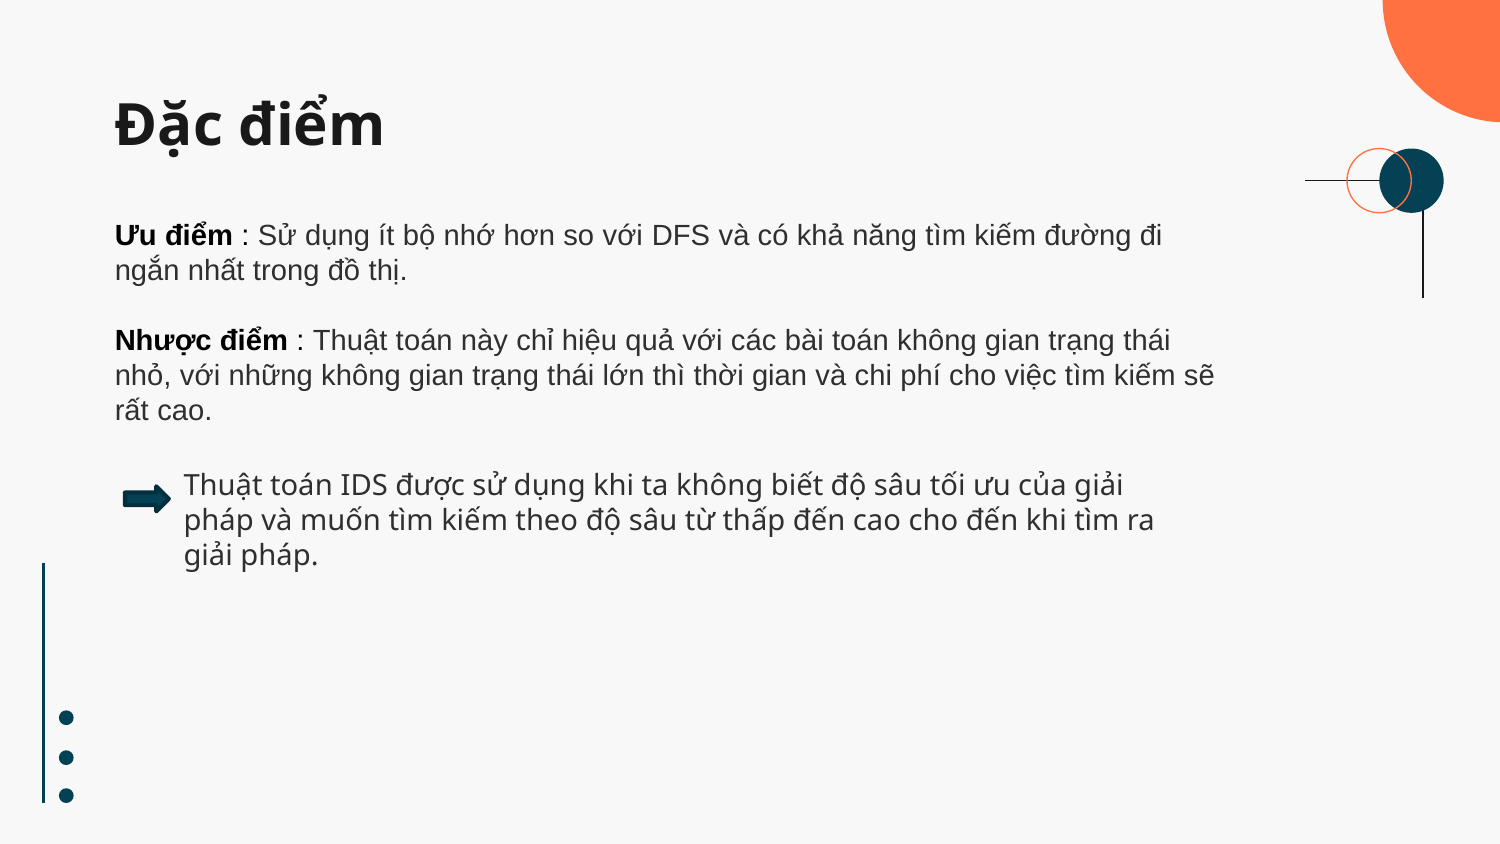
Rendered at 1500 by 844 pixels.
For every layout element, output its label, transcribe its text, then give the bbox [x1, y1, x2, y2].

title Đặc điểm [99, 71, 1364, 166]
text_box Thuật toán IDS được sử dụng khi ta không biết độ sâu tối ưu của giải pháp và muốn tìm kiếm theo độ sâu từ thấp đến cao cho đến khi tìm ra giải pháp. [168, 459, 1194, 579]
text_box [122, 484, 171, 514]
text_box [1298, 153, 1450, 293]
text_box Ưu điểm : Sử dụng ít bộ nhớ hơn so với DFS và có khả năng tìm kiếm đường đi ngắn nhất trong đồ thị. Nhược điểm : Thuật toán này chỉ hiệu quả với các bài toán không gian trạng thái nhỏ, với những không gian trạng thái lớn thì thời gian và chi phí cho việc tìm kiếm sẽ rất cao. [99, 209, 1233, 434]
